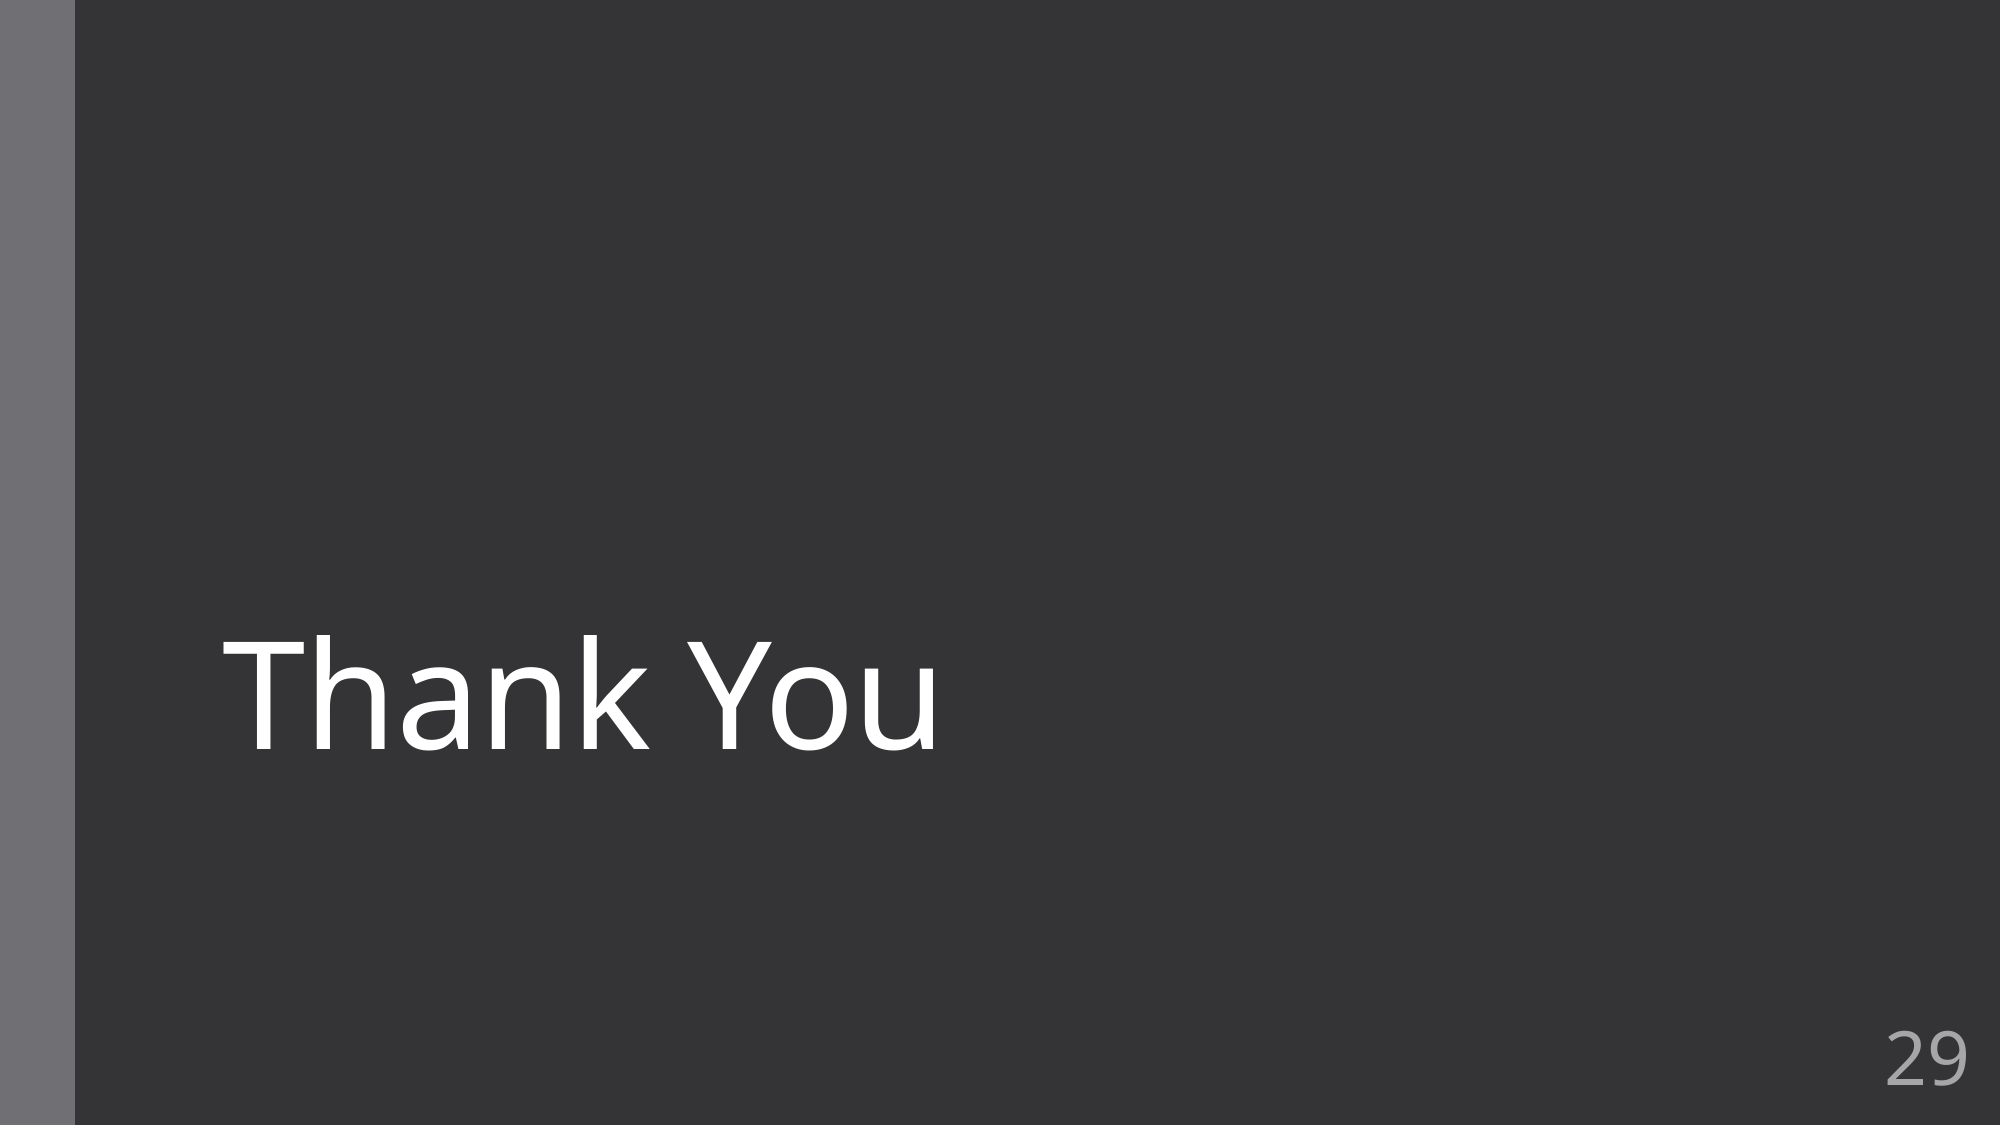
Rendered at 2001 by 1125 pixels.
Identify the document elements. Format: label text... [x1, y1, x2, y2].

title Thank You [206, 124, 1752, 788]
slide_number 29 [1852, 1012, 2000, 1110]
